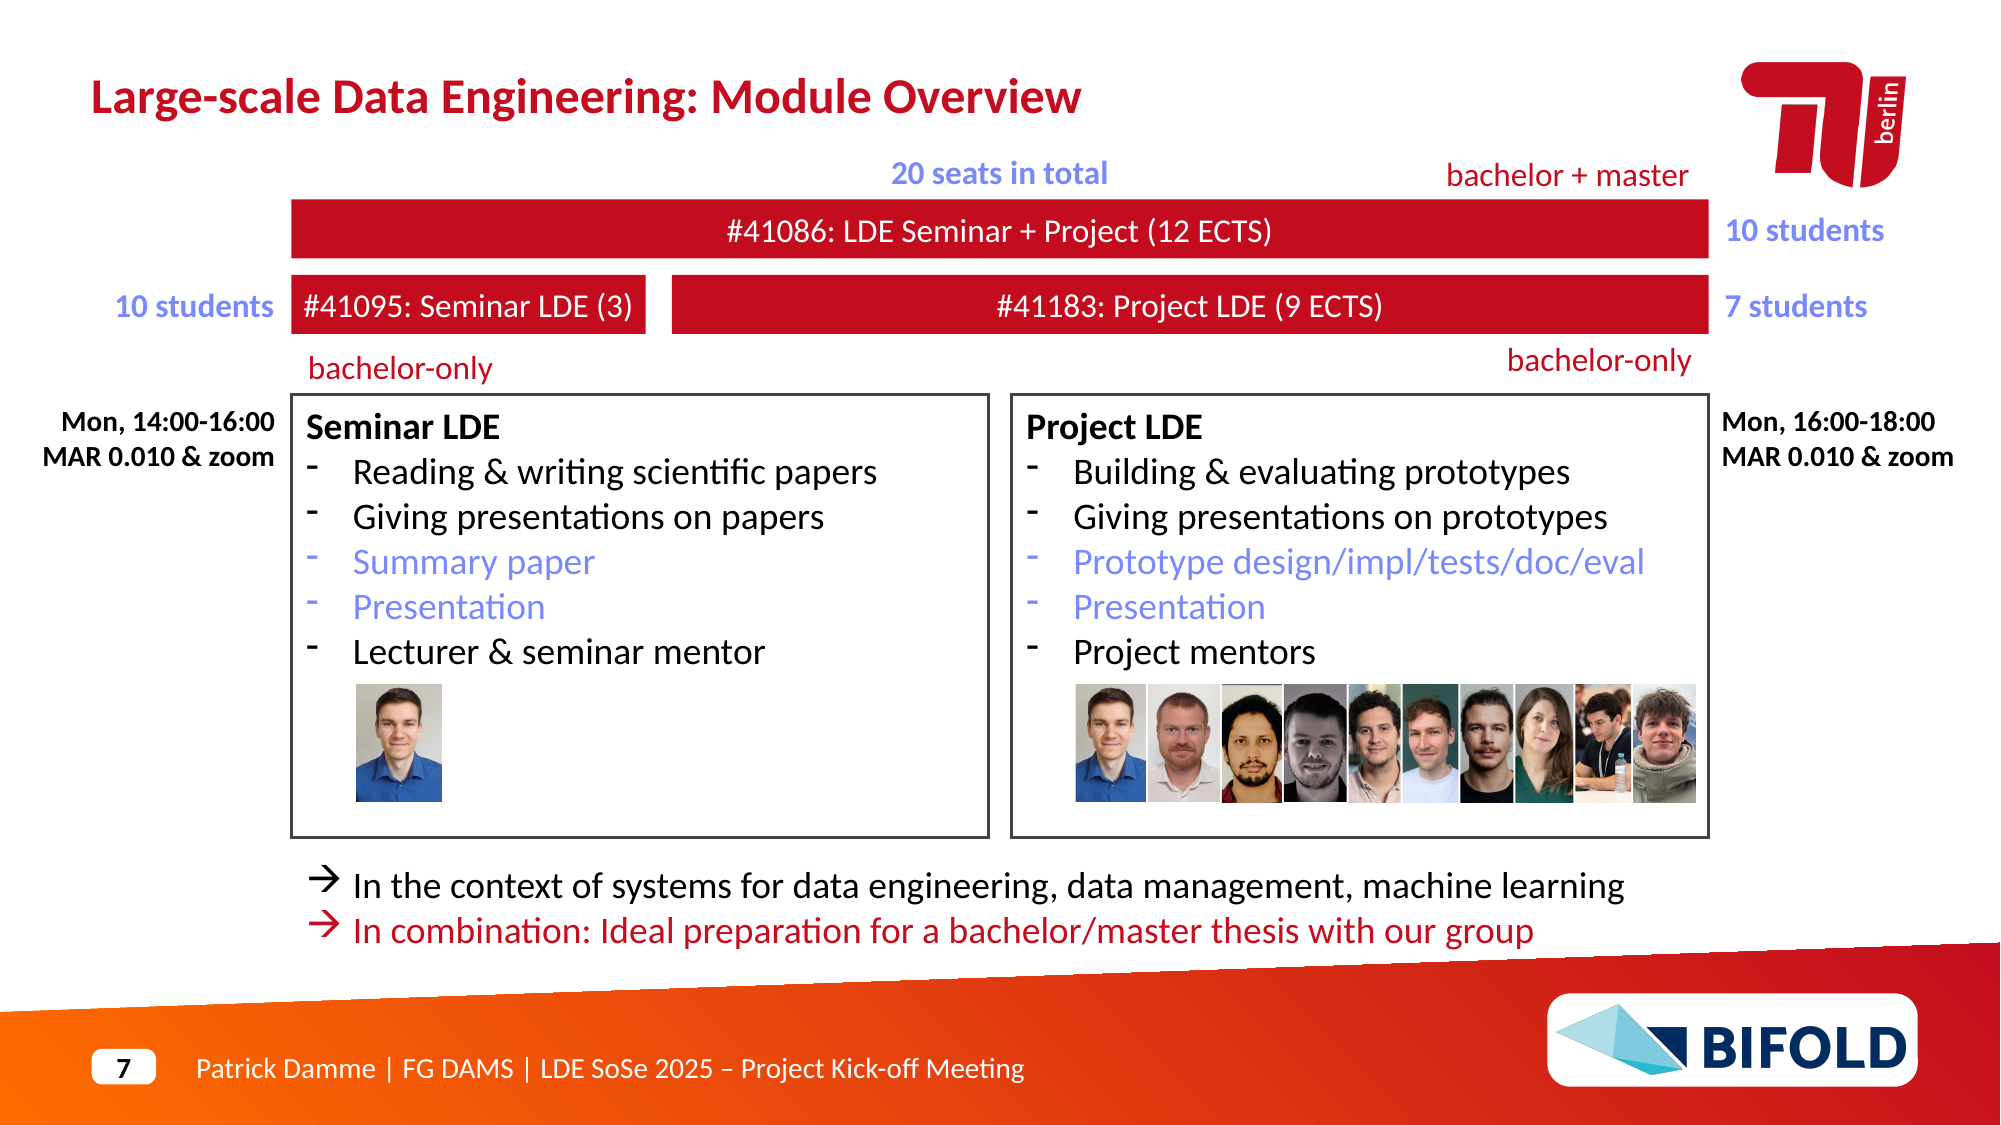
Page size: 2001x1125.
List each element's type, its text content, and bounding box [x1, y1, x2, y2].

text_box 7 students [1709, 276, 1883, 332]
text_box bachelor-only [1491, 330, 1707, 386]
text_box #41086: LDE Seminar + Project (12 ECTS) [290, 198, 1710, 259]
picture [356, 684, 442, 803]
picture [1147, 684, 1282, 803]
text_box bachelor-only [293, 338, 509, 394]
picture [1348, 684, 1401, 803]
picture [1556, 1004, 1906, 1075]
picture [1075, 684, 1146, 803]
picture [1515, 684, 1574, 803]
picture [1402, 684, 1459, 803]
picture [1575, 684, 1696, 803]
picture [1460, 684, 1514, 803]
text_box 10 students [1710, 201, 1900, 256]
text_box Mon, 14:00-16:00 MAR 0.010 & zoom [27, 394, 290, 480]
text_box In the context of systems for data engineering, data management, machine learning In combination: Ideal preparation for a bachelor/master thesis with our group [291, 853, 1706, 958]
text_box #41183: Project LDE (9 ECTS) [671, 274, 1710, 335]
text_box 10 students [99, 276, 290, 332]
list Large-scale Data Engineering: Module Overview [91, 65, 1455, 183]
text_box Project LDE Building & evaluating prototypes Giving presentations on prototypes Prototype design/impl/tests/doc/eval Presentation Project mentors [1011, 394, 1710, 838]
text_box #41095: Seminar LDE (3) [290, 274, 647, 335]
text_box bachelor + master [1431, 145, 1705, 201]
picture [1741, 62, 1906, 188]
text_box Seminar LDE Reading & writing scientific papers Giving presentations on papers Summary paper Presentation Lecturer & seminar mentor [290, 394, 989, 838]
text_box Mon, 16:00-18:00 MAR 0.010 & zoom [1706, 394, 1970, 480]
picture [1283, 684, 1347, 803]
text_box 20 seats in total [876, 143, 1124, 199]
